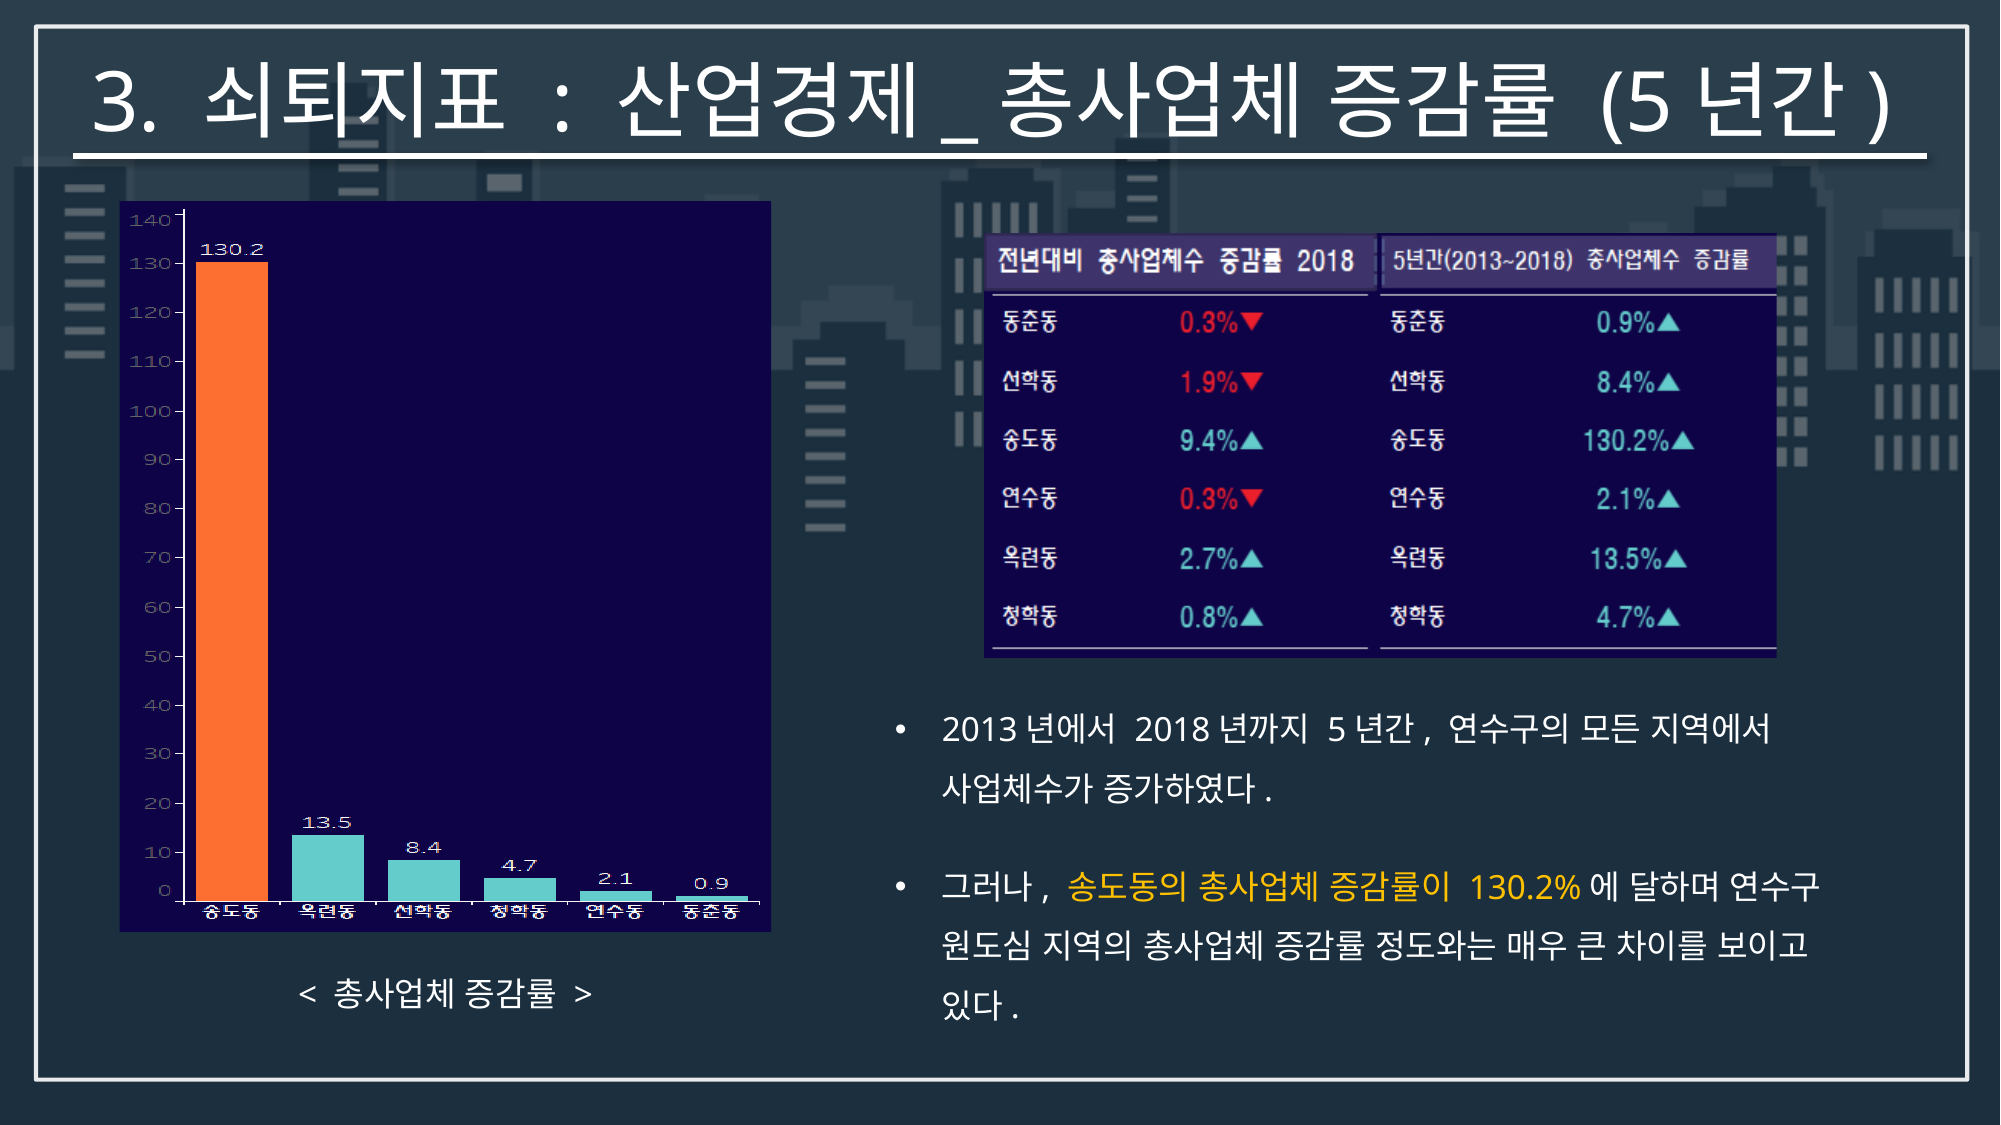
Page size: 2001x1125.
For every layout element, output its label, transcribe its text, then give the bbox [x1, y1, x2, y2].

text_box 2013년에서 2018년까지 5년간, 연수구의 모든 지역에서 사업체수가 증가하였다. 그러나, 송도동의 총사업체 증감률이 130.2%에 달하며 연수구 원도심 지역의 총사업체 증감률 정도와는 매우 큰 차이를 보이고 있다. [880, 681, 1881, 1033]
picture [0, 0, 2000, 1125]
picture [39, 29, 1965, 1077]
text_box < 총사업체 증감률 > [0, 965, 880, 1021]
title 3. 쇠퇴지표 : 산업경제_총사업체 증감률 (5년간) [76, 52, 1924, 154]
